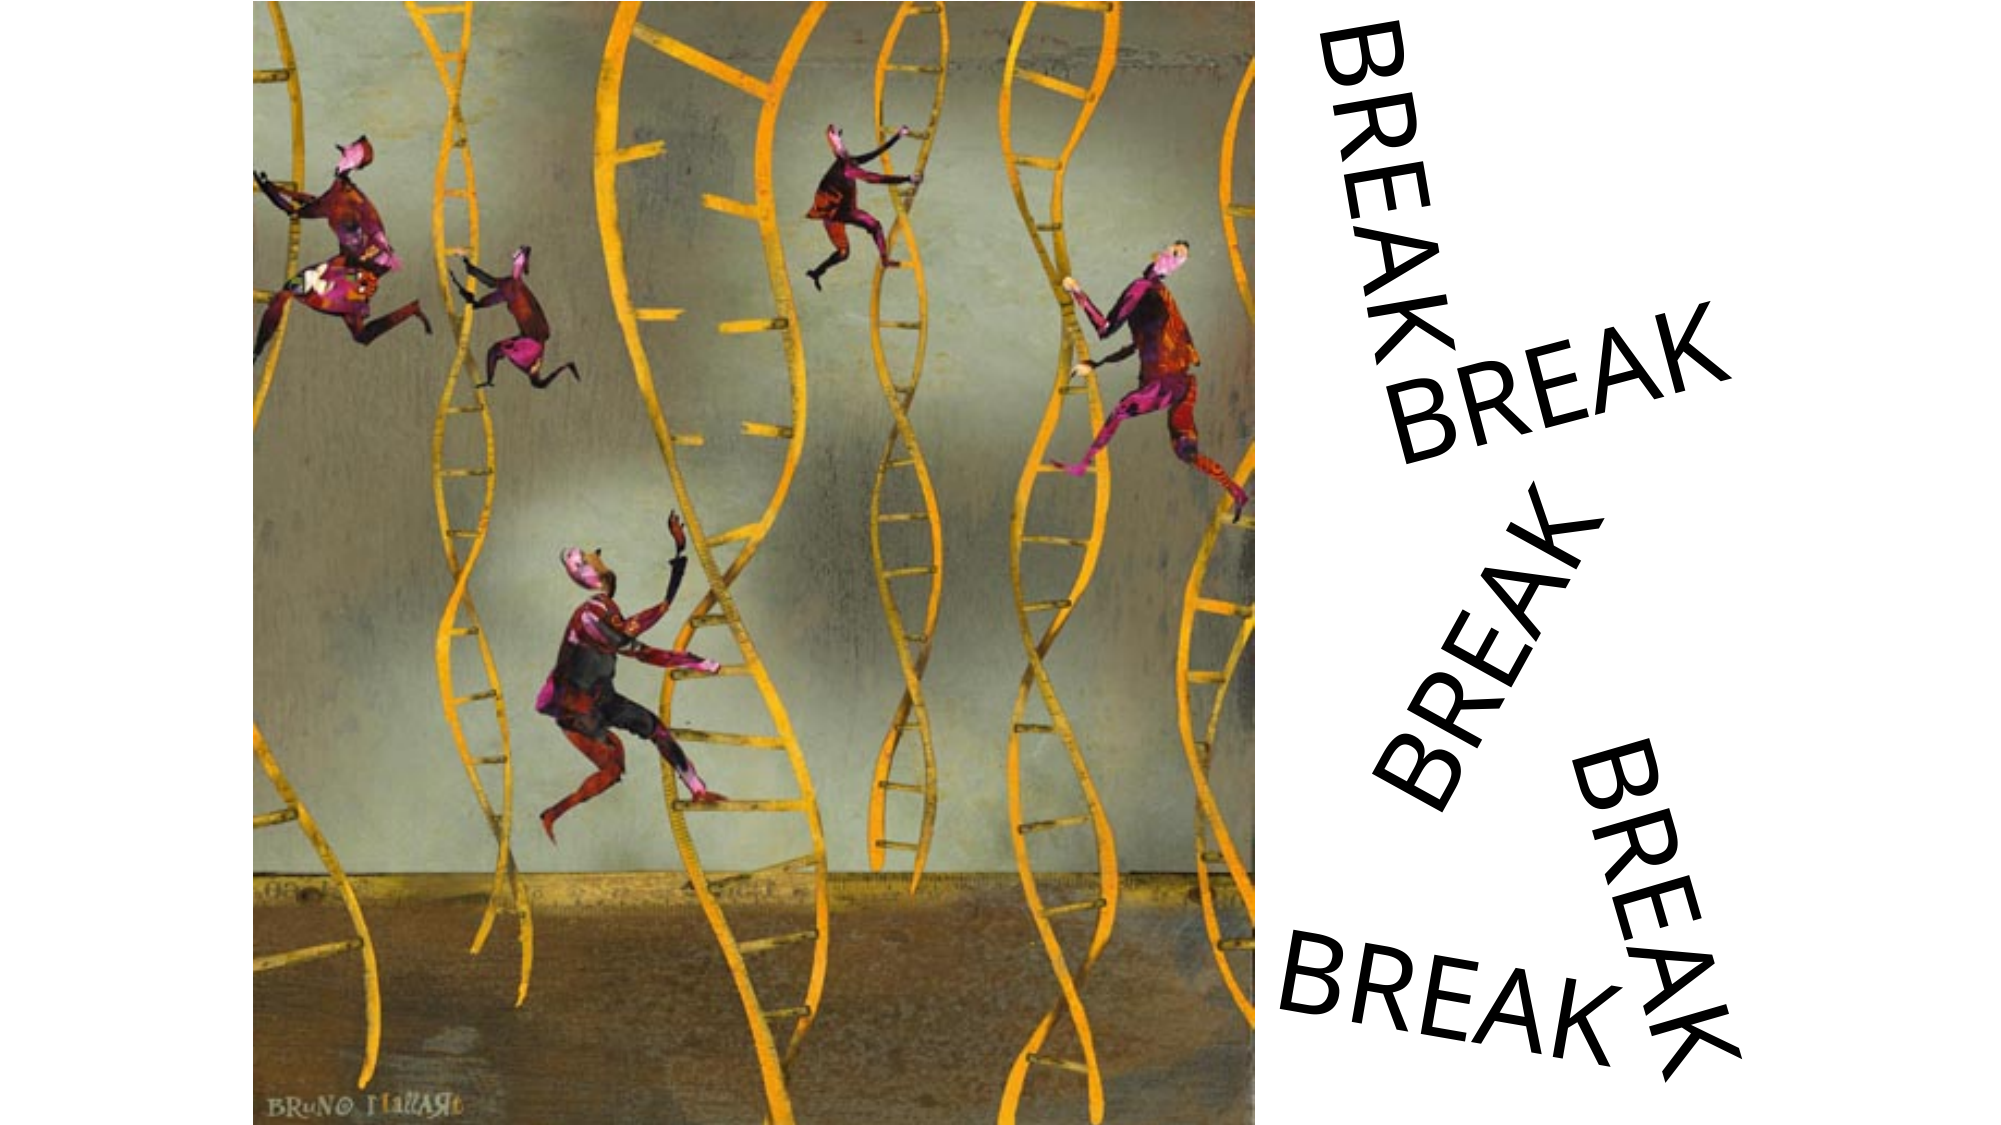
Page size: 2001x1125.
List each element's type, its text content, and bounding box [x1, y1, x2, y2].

text_box BREAK [1259, 887, 1647, 1100]
text_box BREAK [1536, 702, 1786, 1107]
text_box BREAK [1351, 258, 1755, 501]
picture [252, 1, 1255, 1125]
text_box BREAK [1325, 446, 1639, 850]
text_box BREAK [1286, 0, 1491, 387]
